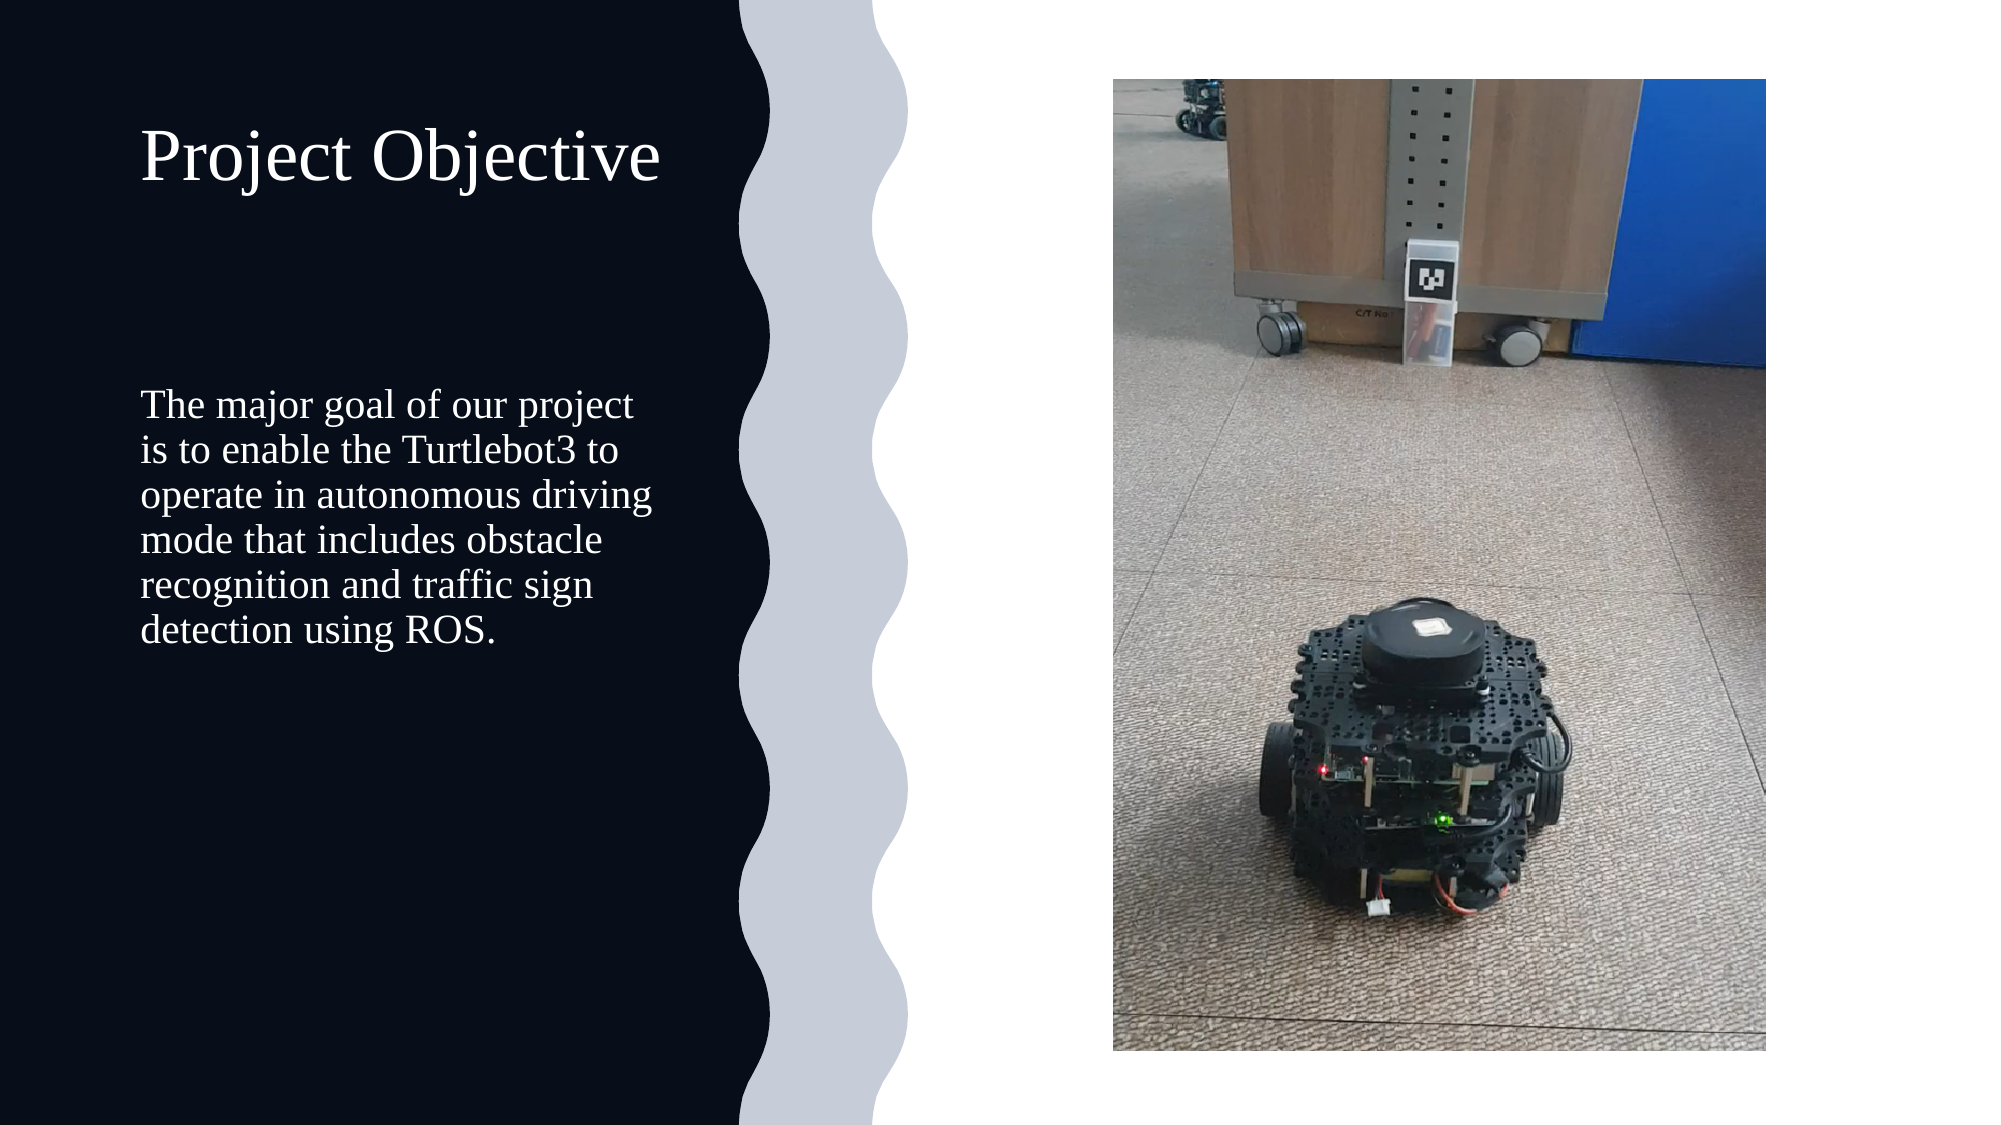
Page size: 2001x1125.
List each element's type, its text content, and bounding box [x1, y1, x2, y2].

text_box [1112, 79, 1767, 1052]
list The major goal of our project is to enable the Turtlebot3 to operate in autonomous driving mode that includes obstacle recognition and traffic sign detection using ROS. [125, 375, 681, 1006]
text_box [873, 0, 2000, 1116]
title Project Objective [125, 108, 681, 354]
text_box [0, 0, 908, 1125]
